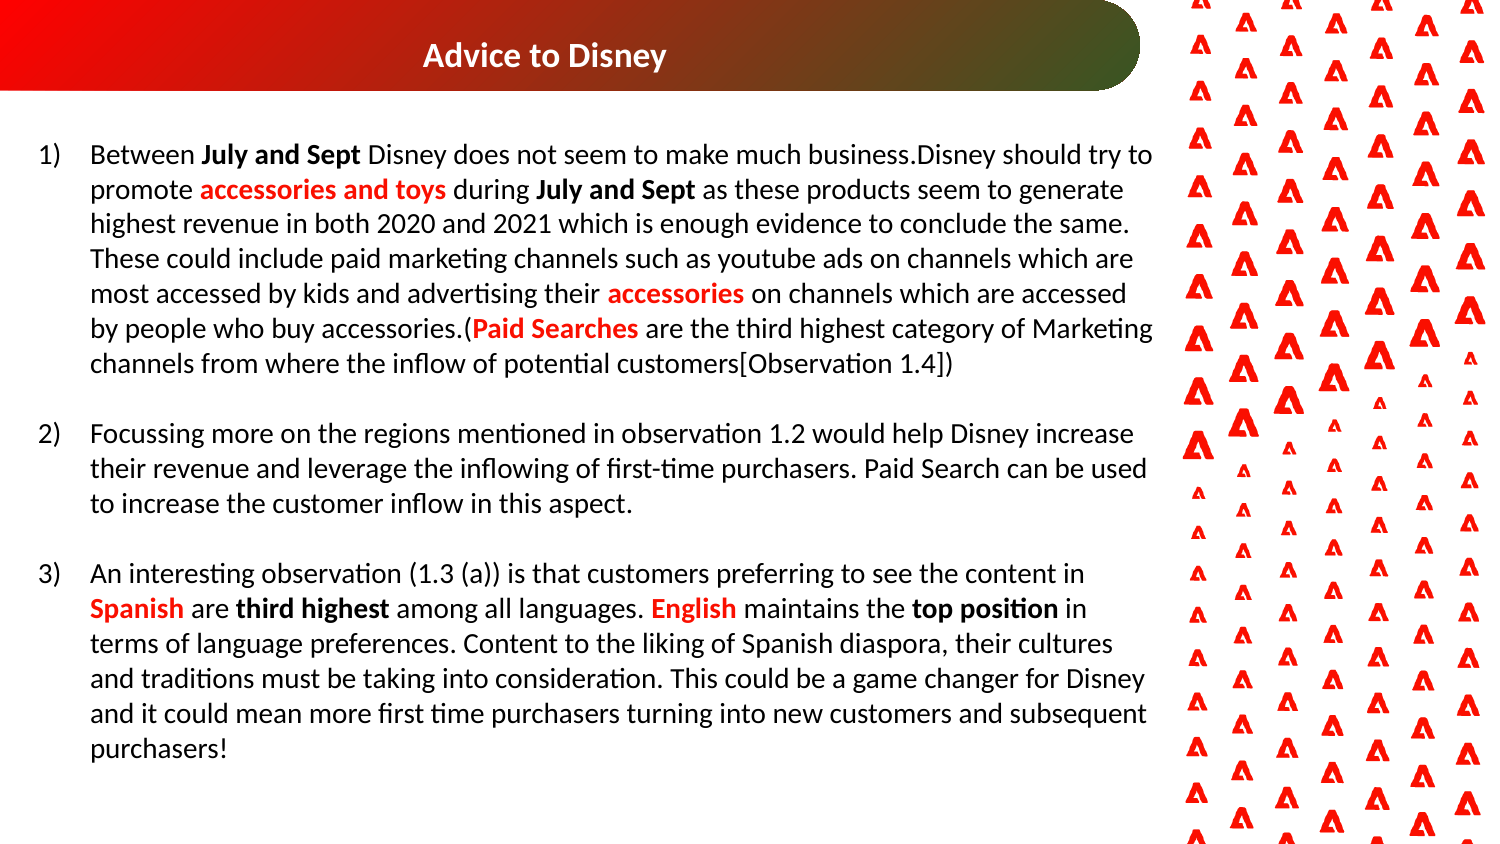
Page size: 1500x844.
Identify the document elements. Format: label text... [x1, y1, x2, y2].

text_box Advice to Disney [56, 16, 1026, 90]
text_box Between July and Sept Disney does not seem to make much business.Disney should try to promote accessories and toys during July and Sept as these products seem to generate highest revenue in both 2020 and 2021 which is enough evidence to conclude the same. These could include paid marketing channels such as youtube ads on channels which are most accessed by kids and advertising their accessories on channels which are accessed by people who buy accessories.(Paid Searches are the third highest category of Marketing channels from where the inflow of potential customers[Observation 1.4]) Focussing more on the regions mentioned in observation 1.2 would help Disney increase their revenue and leverage the inflowing of first-time purchasers. Paid Search can be used to increase the customer inflow in this aspect. An interesting observation (1.3 (a)) is that customers preferring to see the content in Spanish are third highest among all languages. English maintains the top position in terms of language preferences. Content to the liking of Spanish diaspora, their cultures and traditions must be taking into consideration. This could be a game changer for Disney and it could mean more first time purchasers turning into new customers and subsequent purchasers! [0, 0, 1176, 780]
text_box [0, 0, 1140, 91]
picture [0, 0, 1500, 844]
